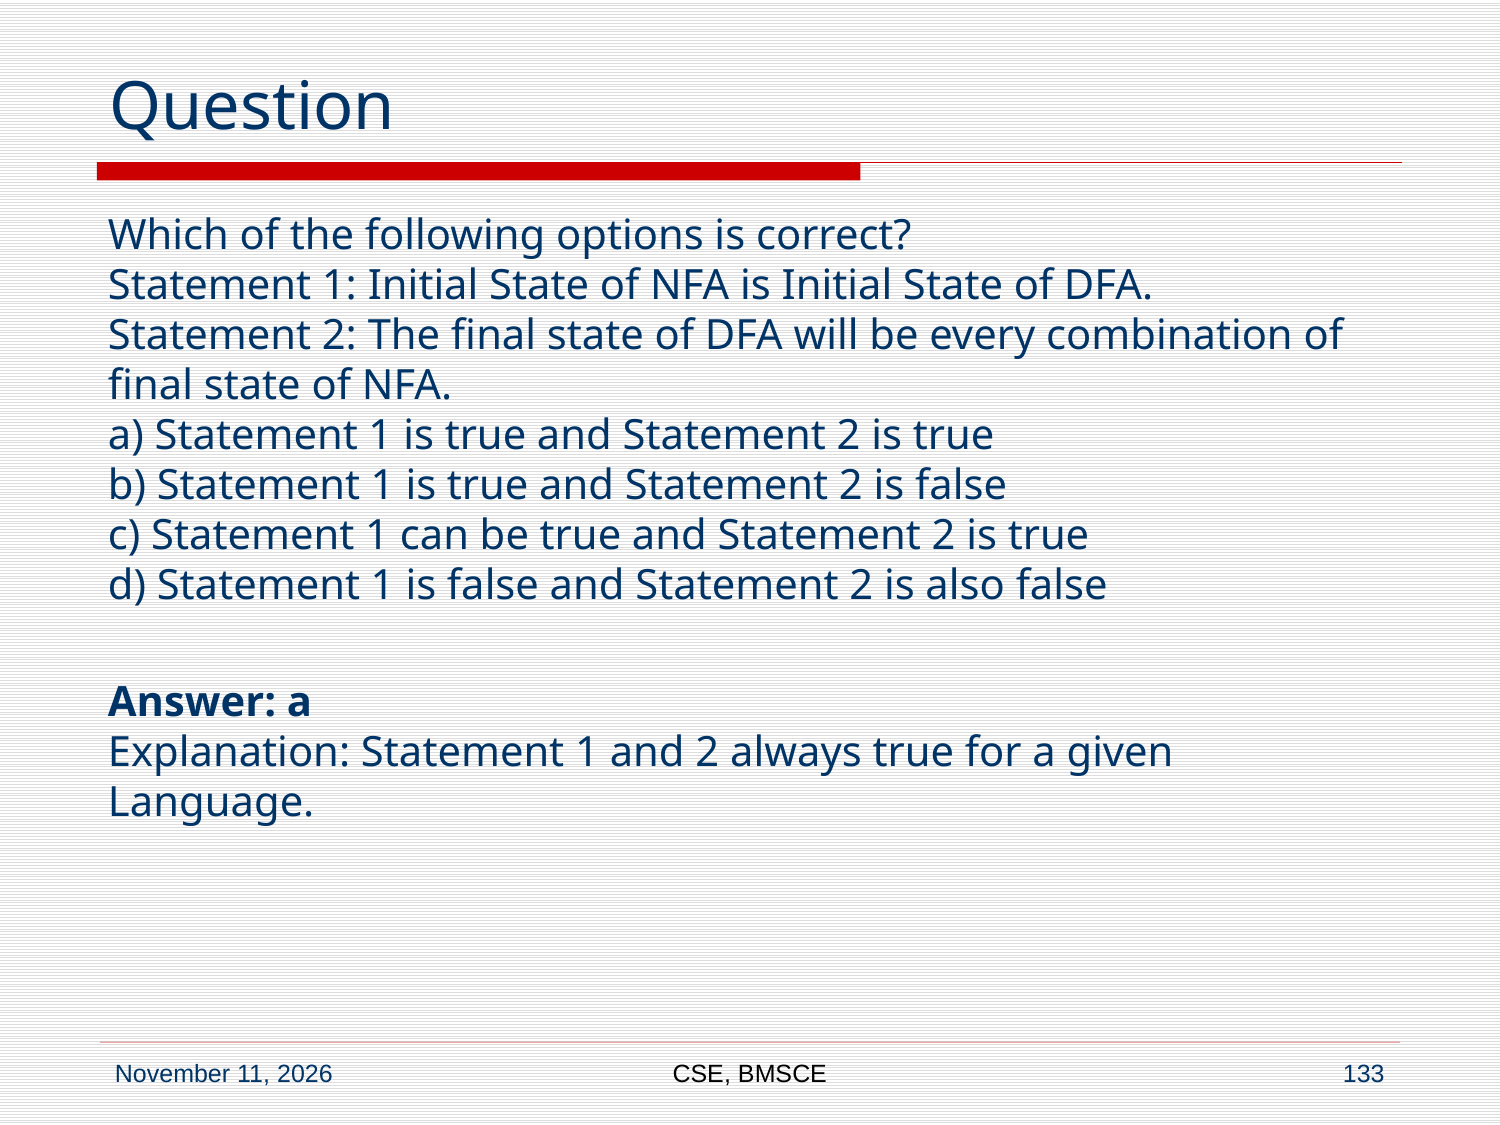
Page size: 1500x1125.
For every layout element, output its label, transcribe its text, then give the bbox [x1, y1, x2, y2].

footer CSE, BMSCE [512, 1049, 988, 1103]
list Which of the following options is correct? Statement 1: Initial State of NFA is Initial State of DFA. Statement 2: The final state of DFA will be every combination of final state of NFA. a) Statement 1 is true and Statement 2 is true b) Statement 1 is true and Statement 2 is false c) Statement 1 can be true and Statement 2 is true d) Statement 1 is false and Statement 2 is also false Answer: a Explanation: Statement 1 and 2 always true for a given Language. [92, 200, 1406, 1025]
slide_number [99, 1049, 426, 1103]
title Question [94, 24, 1407, 150]
slide_number 133 [1074, 1049, 1401, 1103]
